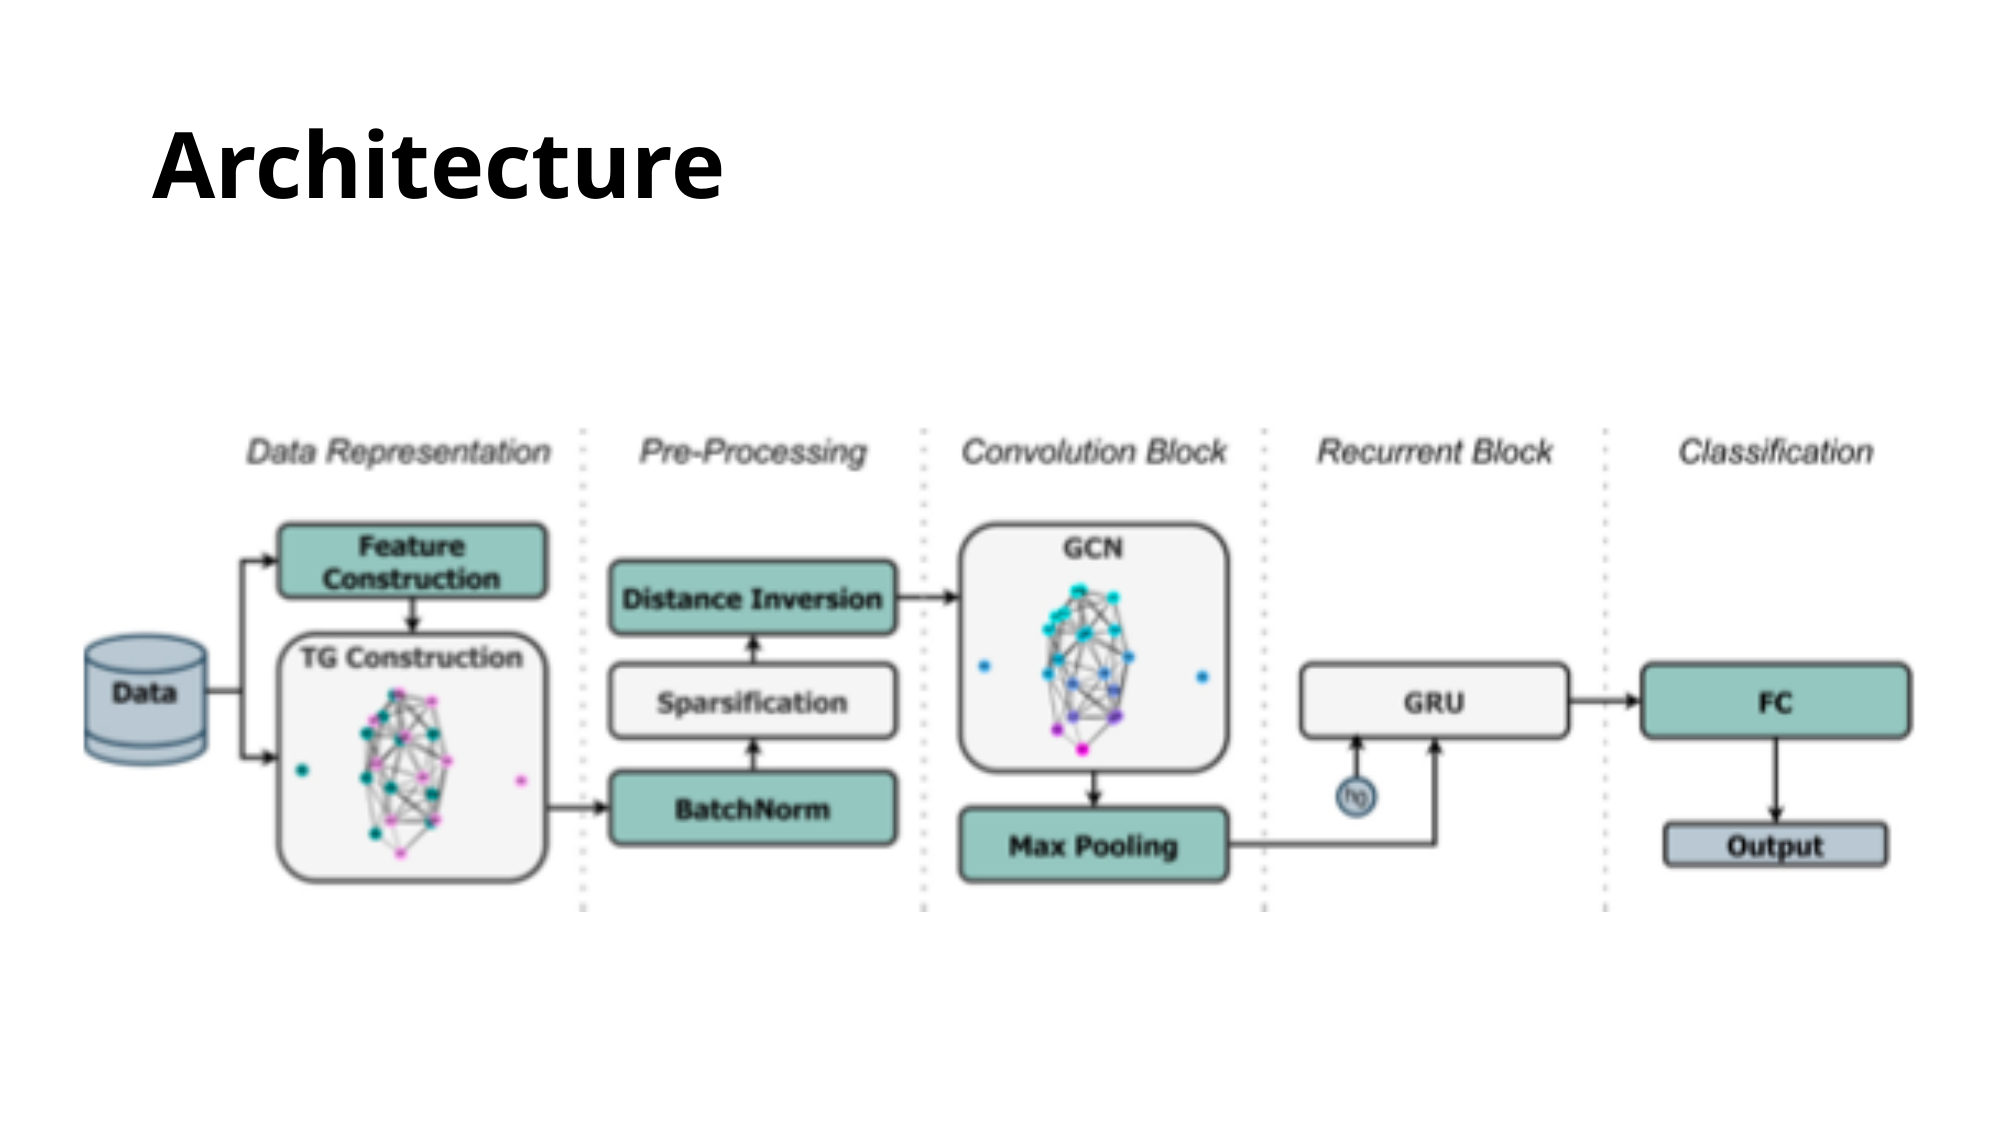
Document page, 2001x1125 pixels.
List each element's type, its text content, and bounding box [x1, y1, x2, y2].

picture [72, 390, 1928, 912]
title Architecture [137, 59, 1863, 278]
